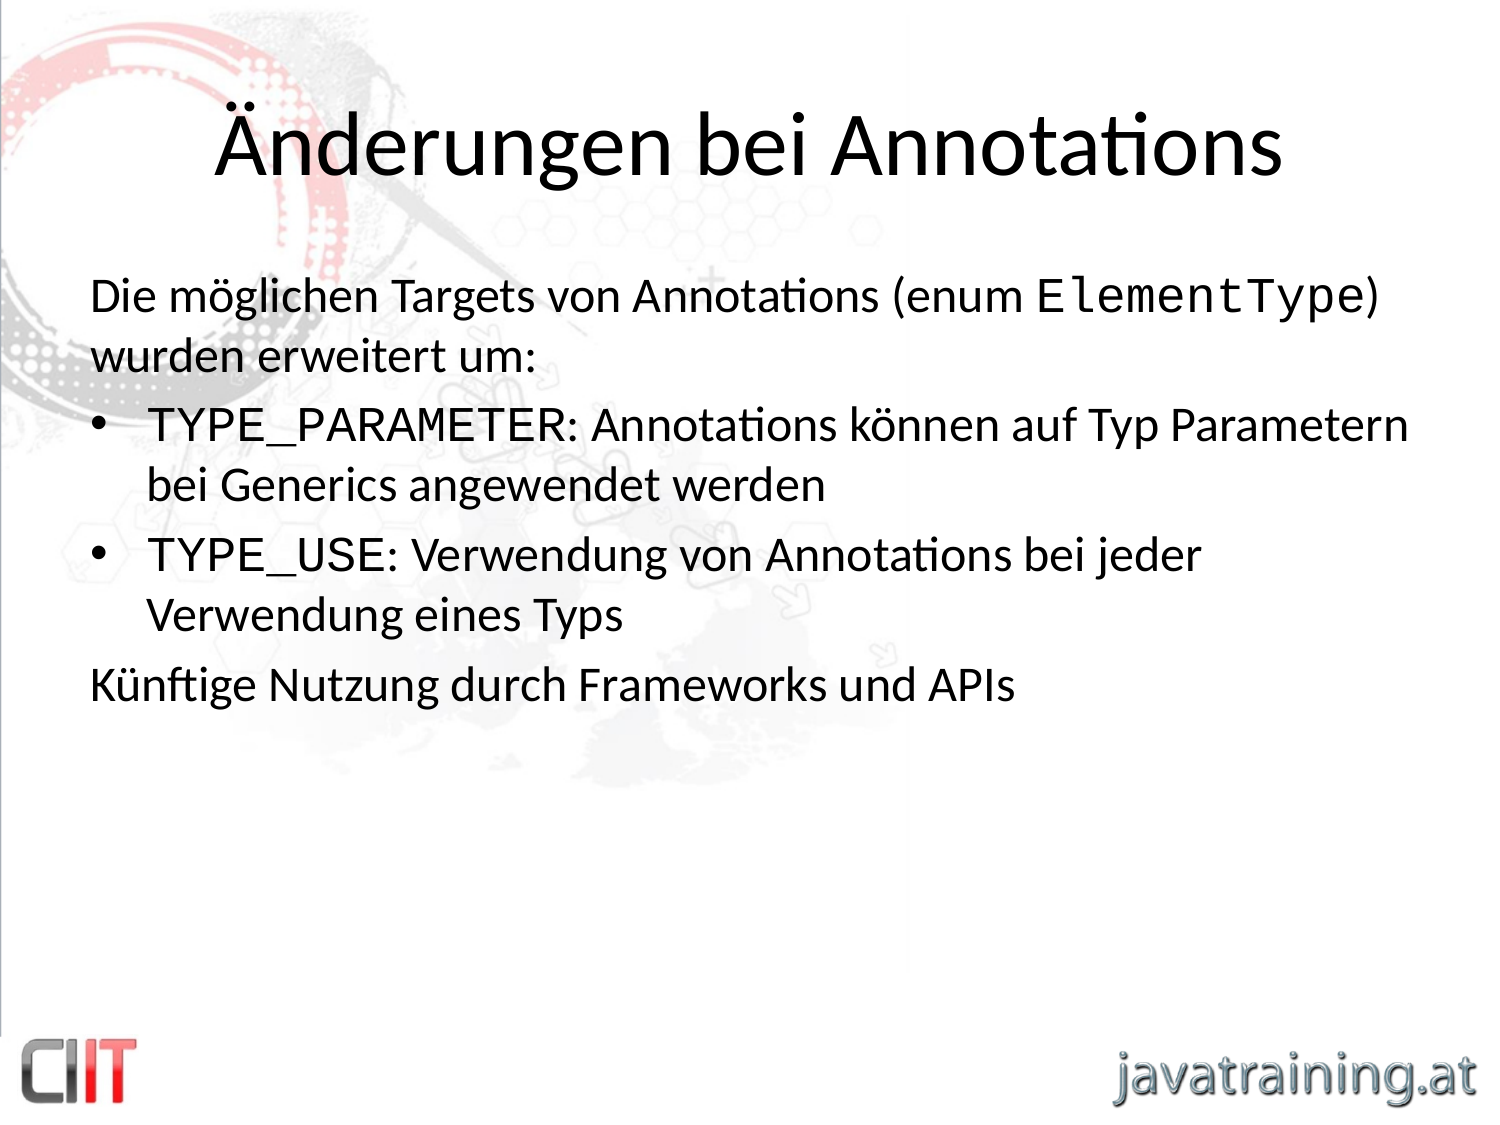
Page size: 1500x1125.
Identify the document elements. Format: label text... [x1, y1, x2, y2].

title Änderungen bei Annotations [75, 45, 1425, 233]
list Die möglichen Targets von Annotations (enum ElementType) wurden erweitert um: TYPE_PARAMETER: Annotations können auf Typ Parametern bei Generics angewendet werden TYPE_USE: Verwendung von Annotations bei jeder Verwendung eines Typs Künftige Nutzung durch Frameworks und APIs [75, 254, 1425, 997]
picture [0, 0, 1500, 1125]
